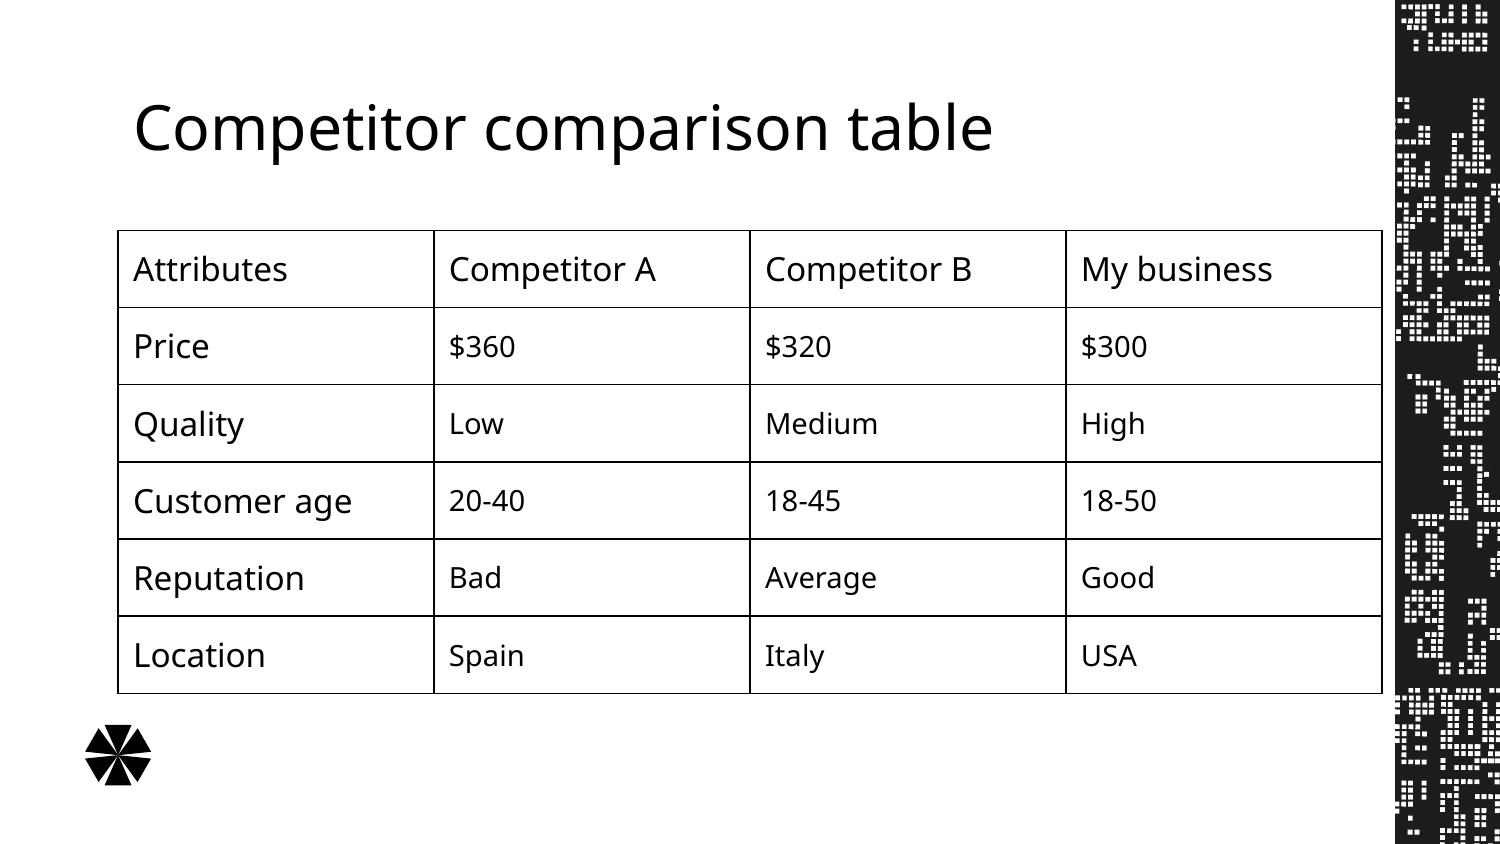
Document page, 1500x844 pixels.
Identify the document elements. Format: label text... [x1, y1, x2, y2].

table_cell Location [119, 617, 433, 693]
table_cell Price [119, 308, 433, 384]
table_cell $300 [1067, 308, 1381, 384]
table_cell Good [1067, 540, 1381, 615]
table_cell Italy [751, 617, 1065, 693]
table_cell Customer age [119, 463, 433, 538]
table_header Competitor B [751, 231, 1065, 307]
table_cell Reputation [119, 540, 433, 615]
table_cell Quality [119, 385, 433, 461]
table_cell $360 [435, 308, 749, 384]
table_cell Medium [751, 385, 1065, 461]
table_header My business [1067, 231, 1381, 307]
table_cell USA [1067, 617, 1381, 693]
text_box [84, 724, 152, 786]
table_cell 18-45 [751, 463, 1065, 538]
table_cell $320 [751, 308, 1065, 384]
table_cell Average [751, 540, 1065, 615]
picture [1395, 0, 1500, 844]
title Competitor comparison table [118, 72, 1382, 167]
table_cell 20-40 [435, 463, 749, 538]
table_cell High [1067, 385, 1381, 461]
table_cell Low [435, 385, 749, 461]
table_cell Spain [435, 617, 749, 693]
table_cell 18-50 [1067, 463, 1381, 538]
table_header Attributes [119, 231, 433, 307]
table_header Competitor A [435, 231, 749, 307]
table_cell Bad [435, 540, 749, 615]
